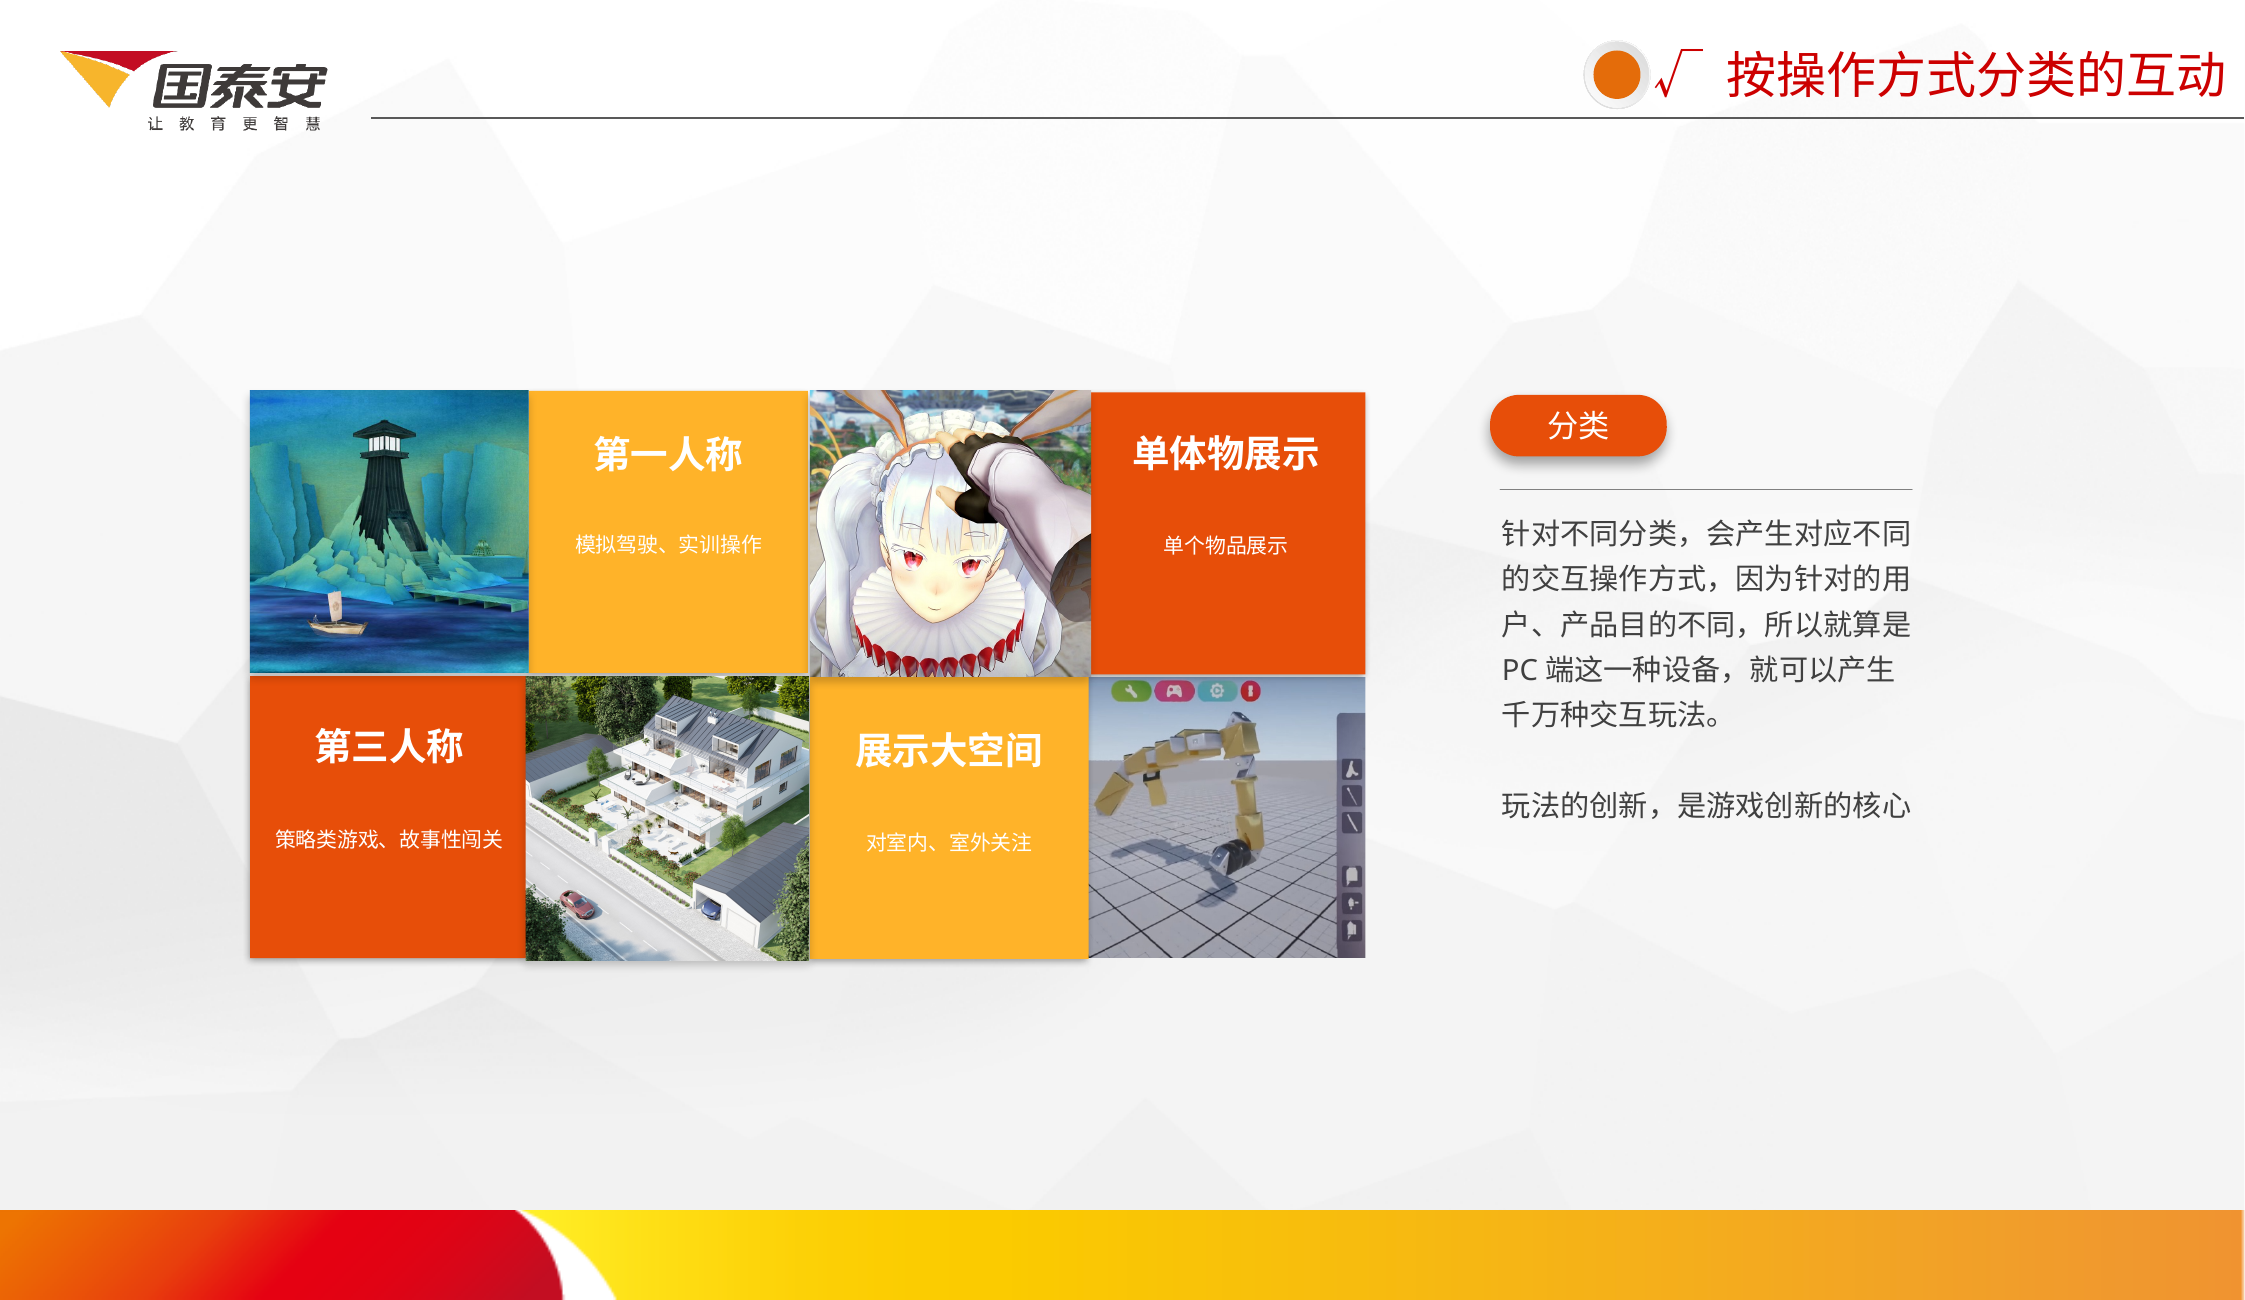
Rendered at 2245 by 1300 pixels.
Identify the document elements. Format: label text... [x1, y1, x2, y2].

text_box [1095, 392, 1366, 675]
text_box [529, 390, 808, 674]
picture [0, 0, 2245, 1300]
text_box 针对不同分类，会产生对应不同的交互操作方式，因为针对的用户、产品目的不同，所以就算是PC端这一种设备，就可以产生千万种交互玩法。 玩法的创新，是游戏创新的核心 [1476, 491, 1945, 836]
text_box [1583, 35, 2233, 117]
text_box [249, 681, 520, 959]
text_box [815, 685, 1089, 960]
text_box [1489, 394, 1913, 490]
